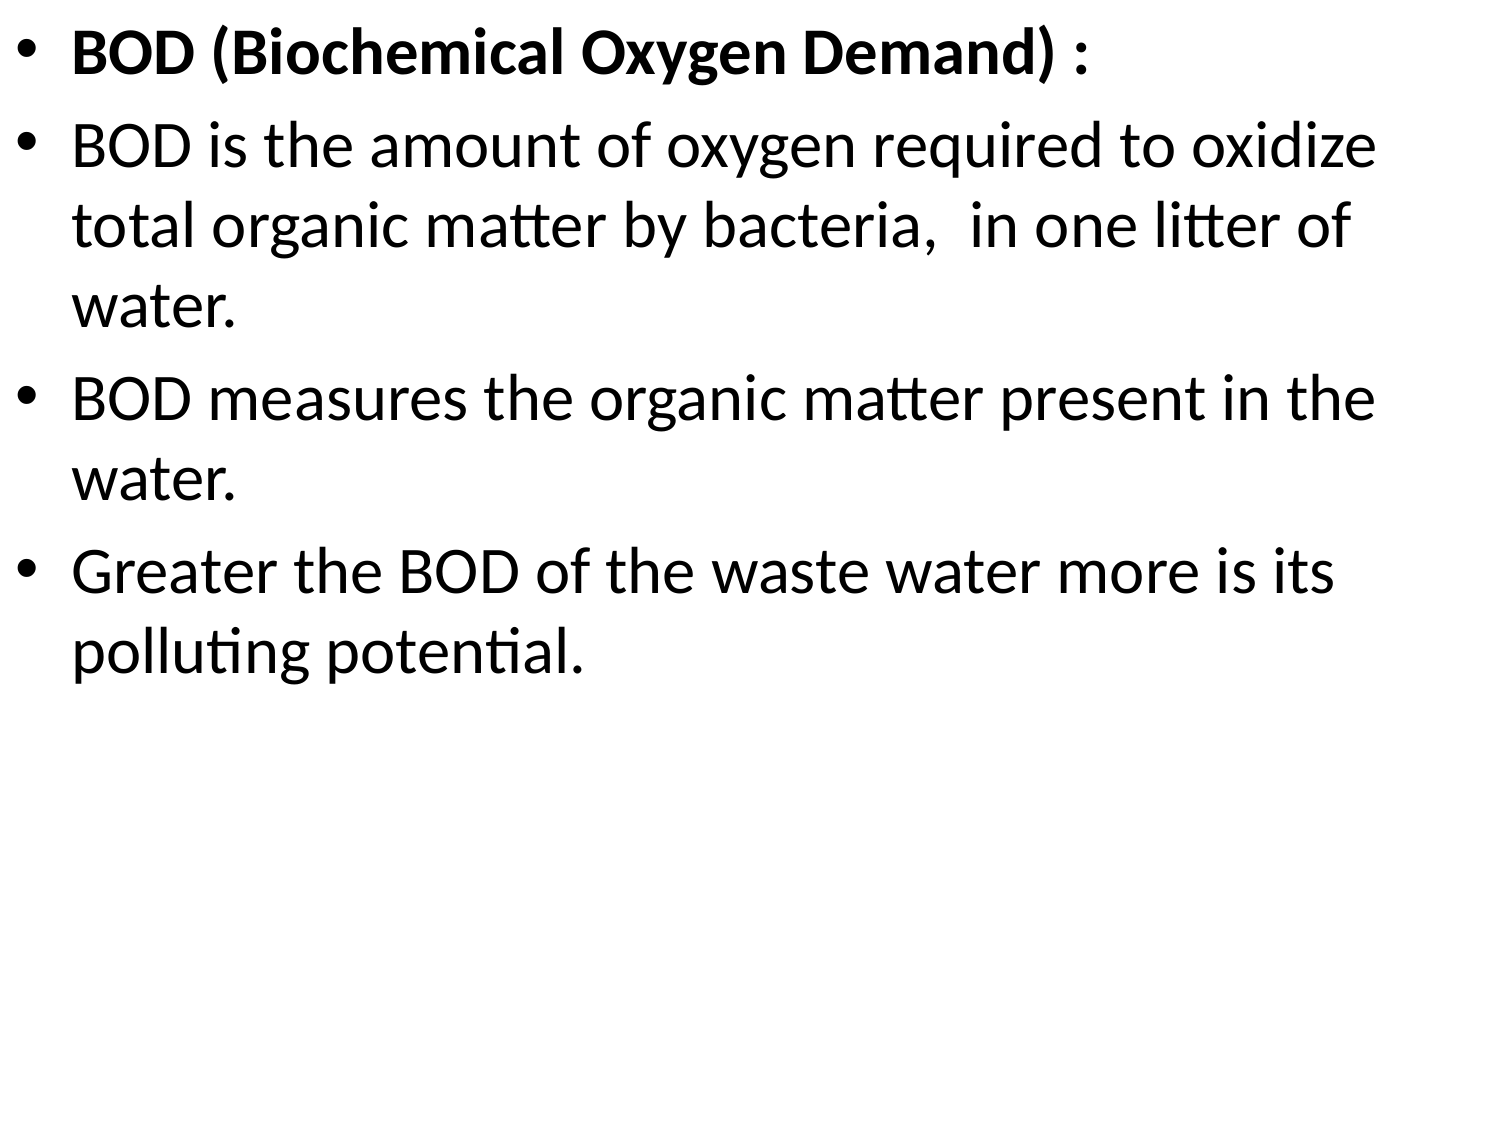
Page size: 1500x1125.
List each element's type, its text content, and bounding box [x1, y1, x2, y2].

list BOD (Biochemical Oxygen Demand) : BOD is the amount of oxygen required to oxidize total organic matter by bacteria, in one litter of water. BOD measures the organic matter present in the water. Greater the BOD of the waste water more is its polluting potential. [0, 0, 1425, 1005]
